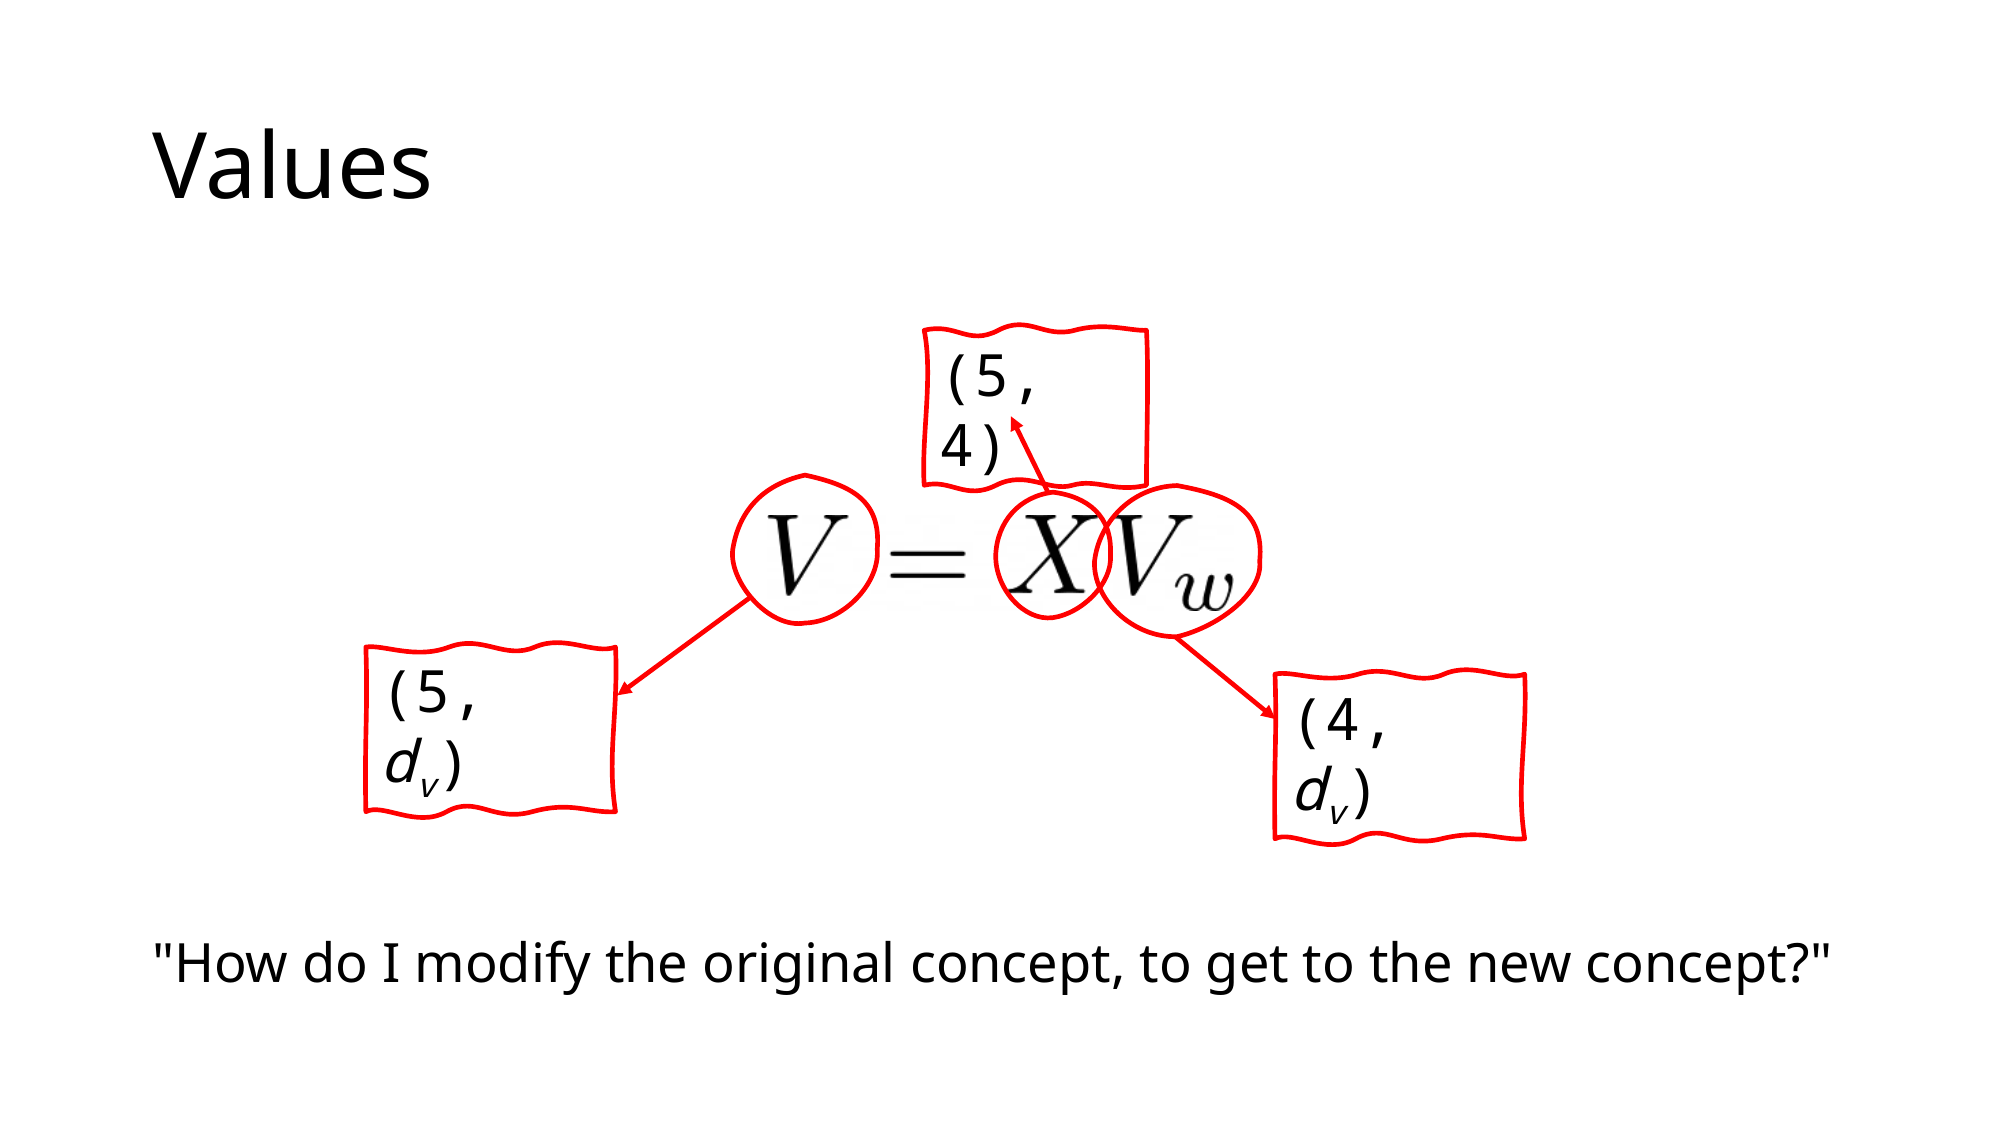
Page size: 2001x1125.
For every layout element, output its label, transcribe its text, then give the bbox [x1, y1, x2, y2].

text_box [1010, 415, 1050, 494]
text_box [1023, 611, 1076, 620]
text_box [1113, 611, 1234, 639]
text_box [1175, 636, 1276, 720]
text_box (5, 4) [923, 324, 1148, 491]
list "How do I modify the original concept, to get to the new concept?" [137, 299, 1863, 1014]
text_box (4, dv) [1274, 669, 1526, 845]
title Values [137, 59, 1863, 278]
text_box [1112, 483, 1262, 610]
text_box [1008, 490, 1102, 515]
text_box (5, dv) [365, 642, 616, 818]
picture [766, 515, 1235, 611]
text_box [730, 473, 875, 626]
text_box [616, 596, 751, 696]
